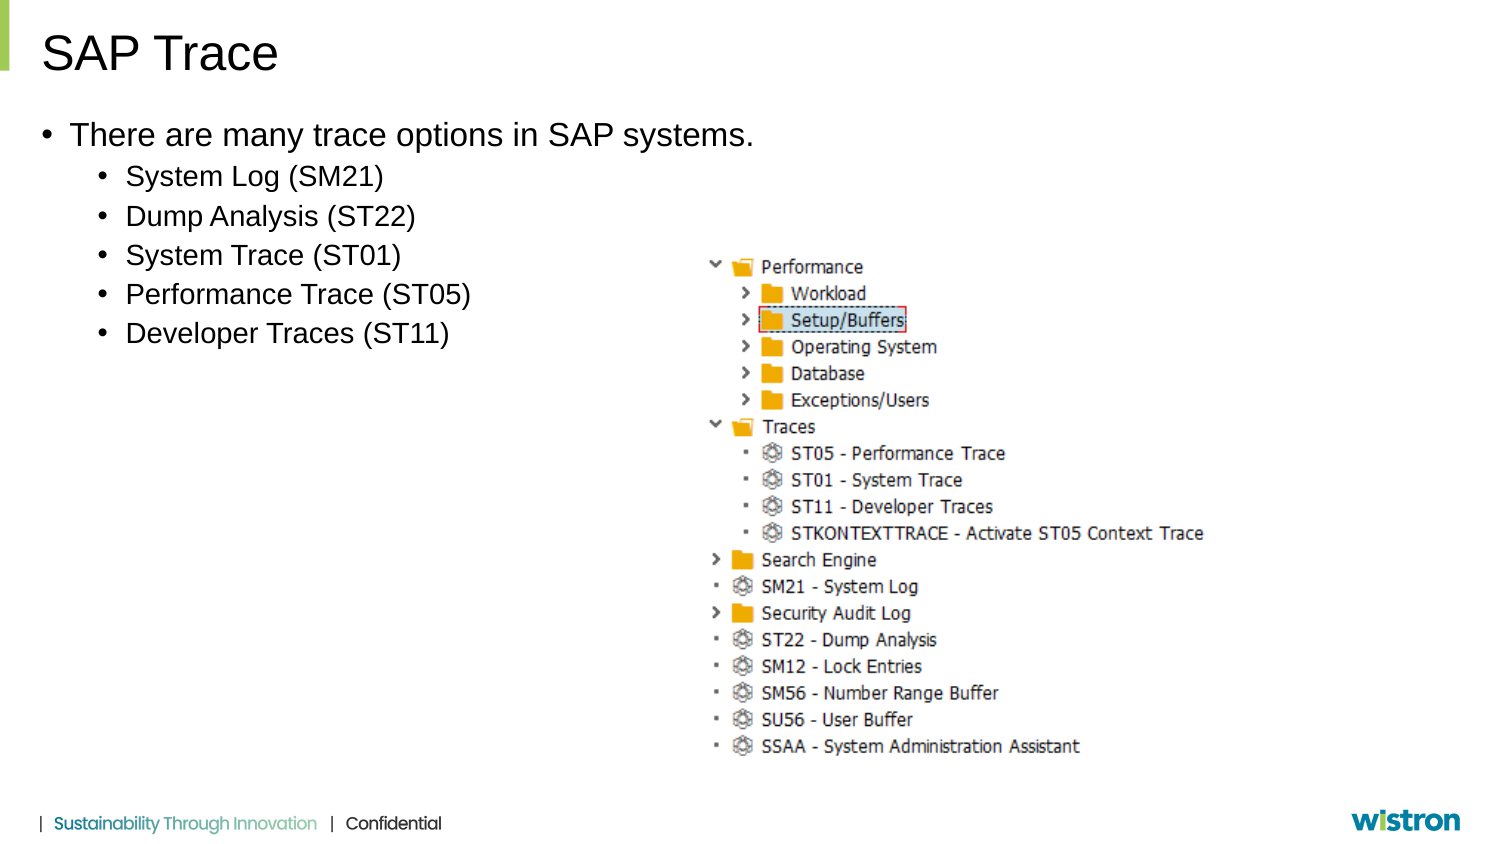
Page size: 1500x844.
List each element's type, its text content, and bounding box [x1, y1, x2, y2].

picture [0, 804, 1500, 844]
title SAP Trace [41, 14, 1459, 94]
picture [669, 252, 1228, 759]
list There are many trace options in SAP systems. System Log (SM21) Dump Analysis (ST22) System Trace (ST01) Performance Trace (ST05) Developer Traces (ST11) [41, 117, 1459, 796]
